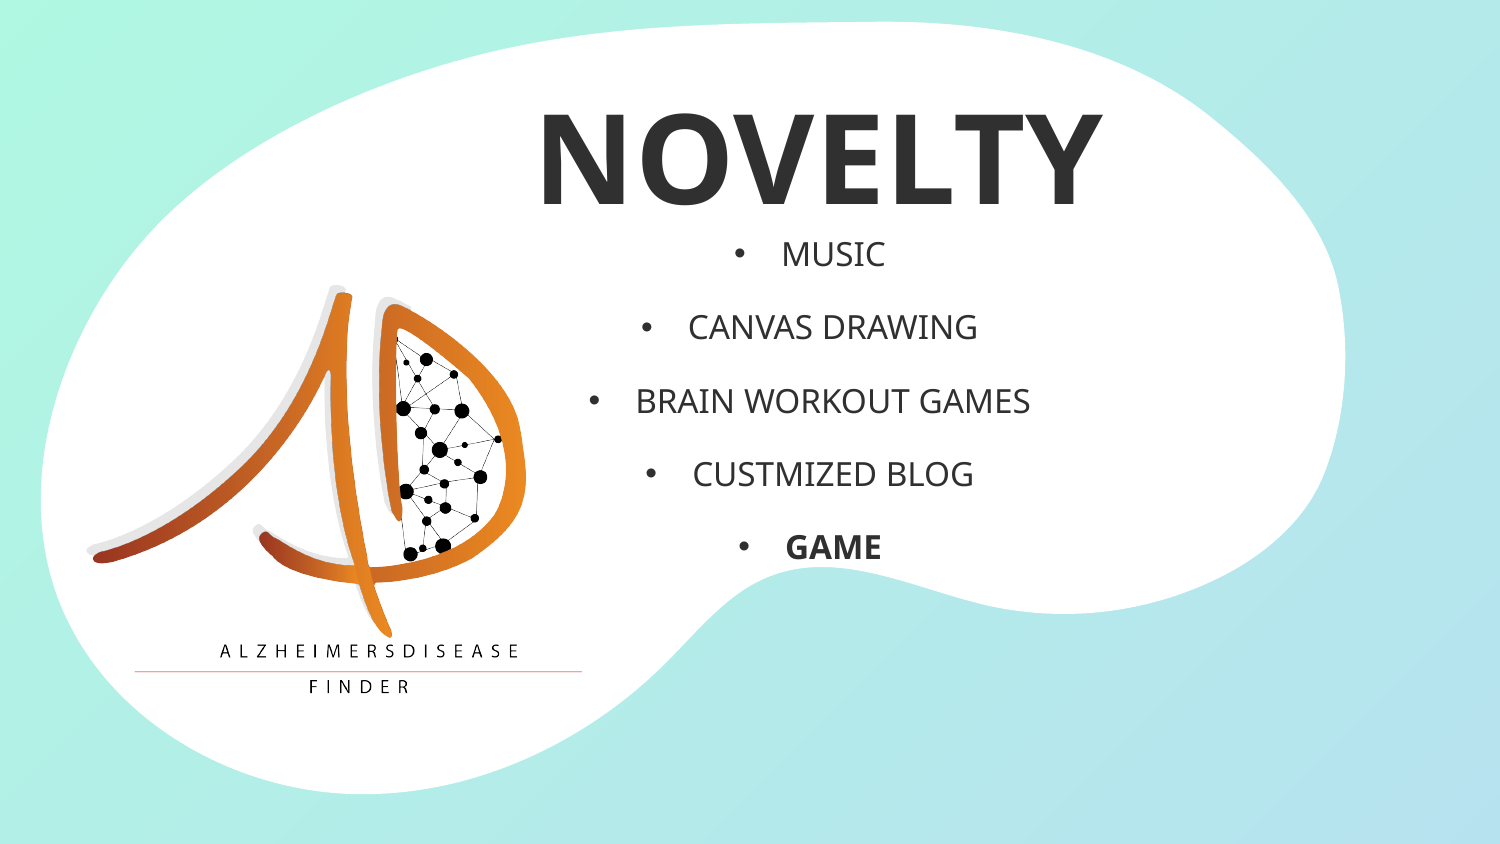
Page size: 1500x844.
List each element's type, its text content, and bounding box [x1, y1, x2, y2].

picture [85, 284, 582, 698]
text_box [446, 21, 1121, 64]
subtitle MUSIC CANVAS DRAWING BRAIN WORKOUT GAMES CUSTMIZED BLOG GAME [453, 243, 1167, 563]
text_box [110, 84, 453, 283]
title NOVELTY [384, 64, 1254, 243]
text_box [40, 337, 80, 644]
text_box [132, 154, 1346, 795]
